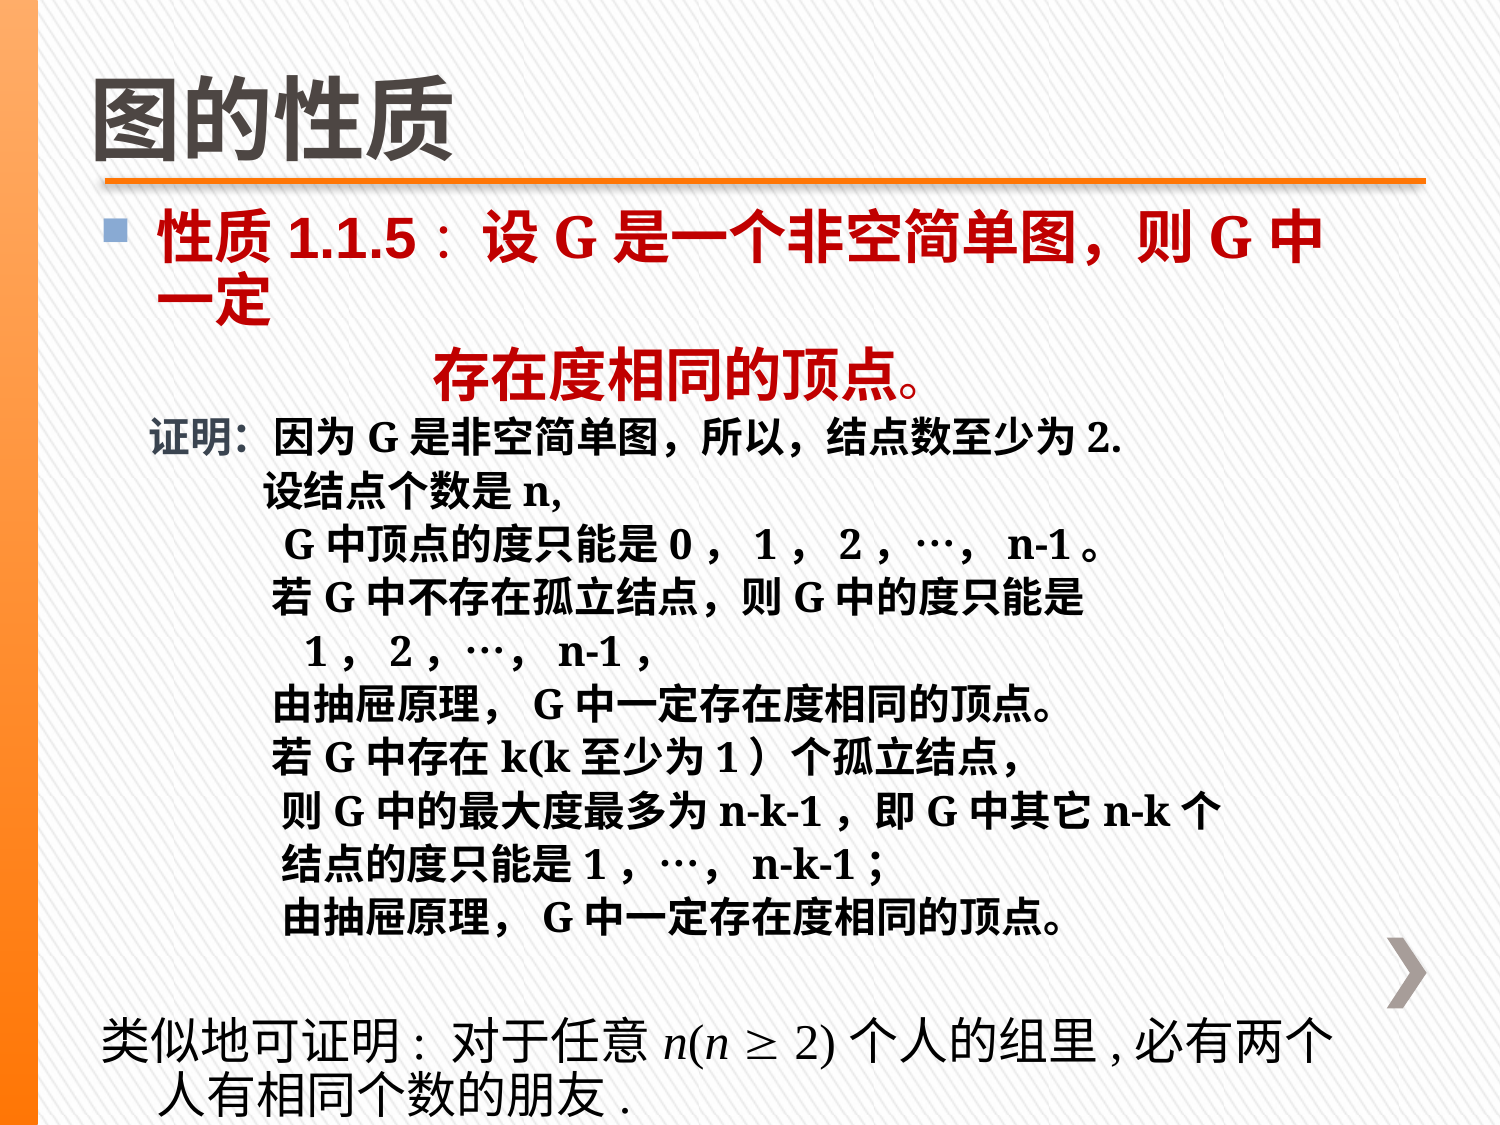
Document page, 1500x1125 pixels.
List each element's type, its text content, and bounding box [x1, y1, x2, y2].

text_box 图的性质 [74, 54, 1425, 173]
text_box [0, 281, 37, 285]
text_box 性质1.1.5：设G是一个非空简单图，则G中一定 存在度相同的顶点。 证明：因为G是非空简单图，所以，结点数至少为2. 设结点个数是n, G中顶点的度只能是0，1，2，…，n-1。 若G中不存在孤立结点，则G中的度只能是 1，2，…，n-1， 由抽屉原理，G中一定存在度相同的顶点。 若G中存在k(k至少为1）个孤立结点， 则G中的最大度最多为n-k-1，即G中其它n-k个 结点的度只能是1，…，n-k-1； 由抽屉原理，G中一定存在度相同的顶点。 类似地可证明: 对于任意n(n  2)个人的组里,必有两个人有相同个数的朋友. [85, 200, 1385, 1055]
